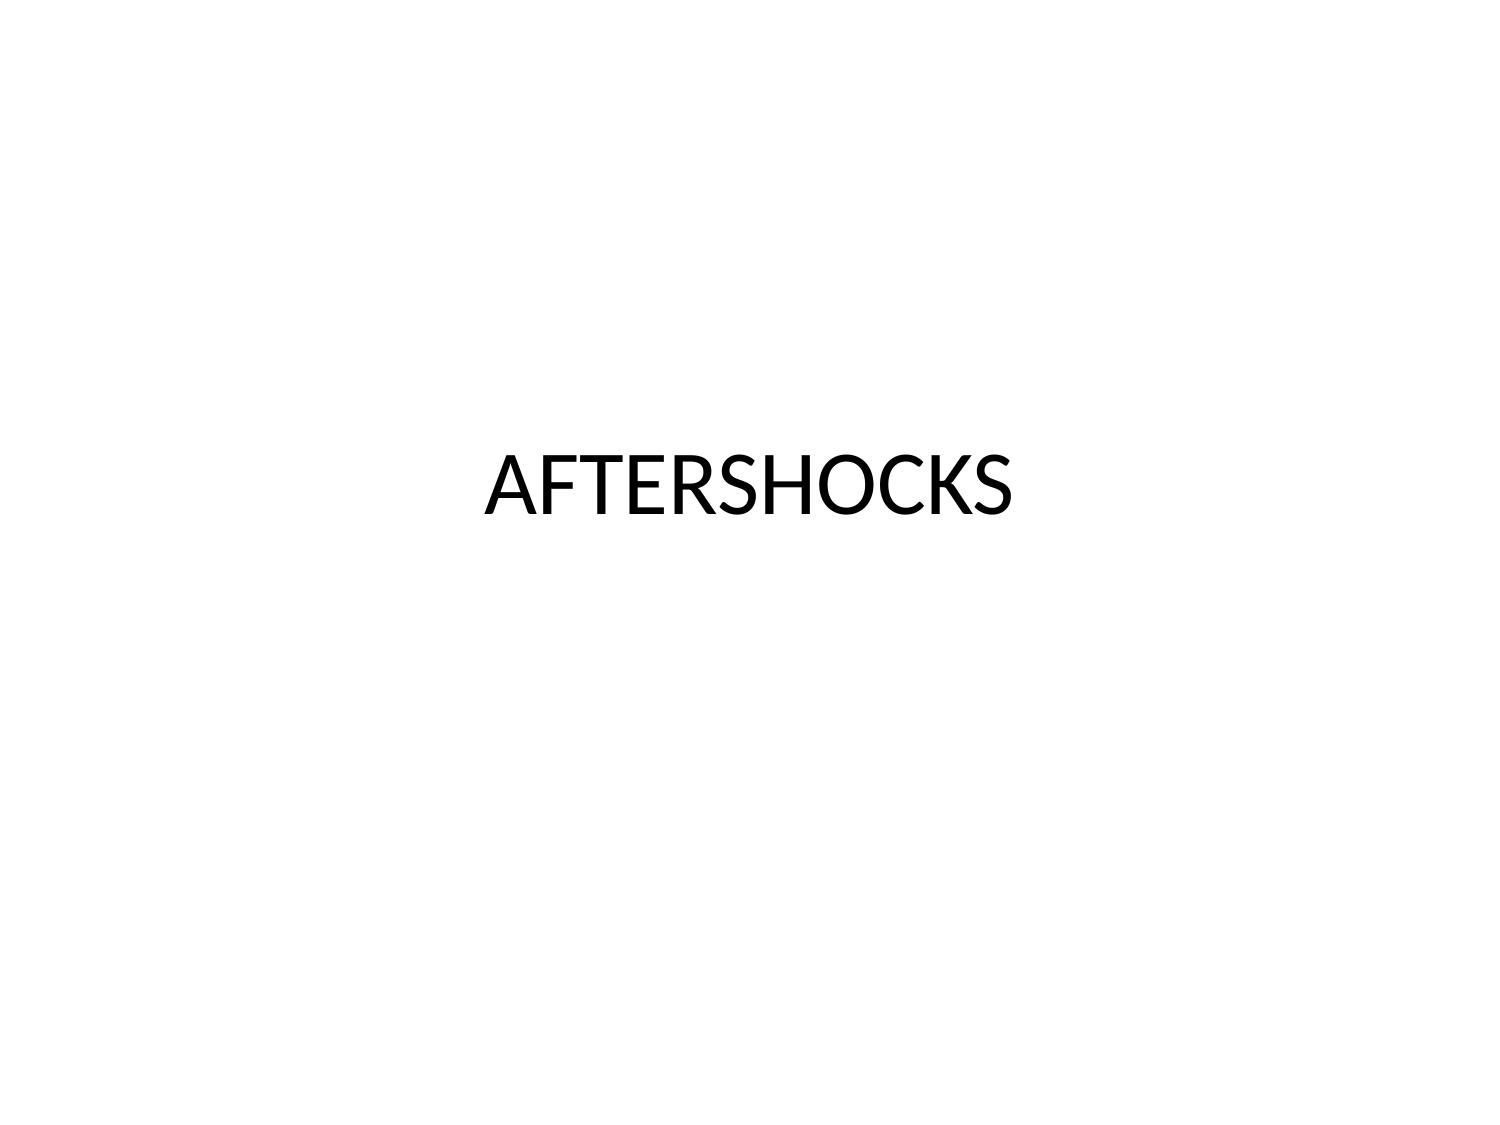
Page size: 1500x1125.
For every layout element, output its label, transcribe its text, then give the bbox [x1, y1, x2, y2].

title AFTERSHOCKS [75, 384, 1425, 572]
